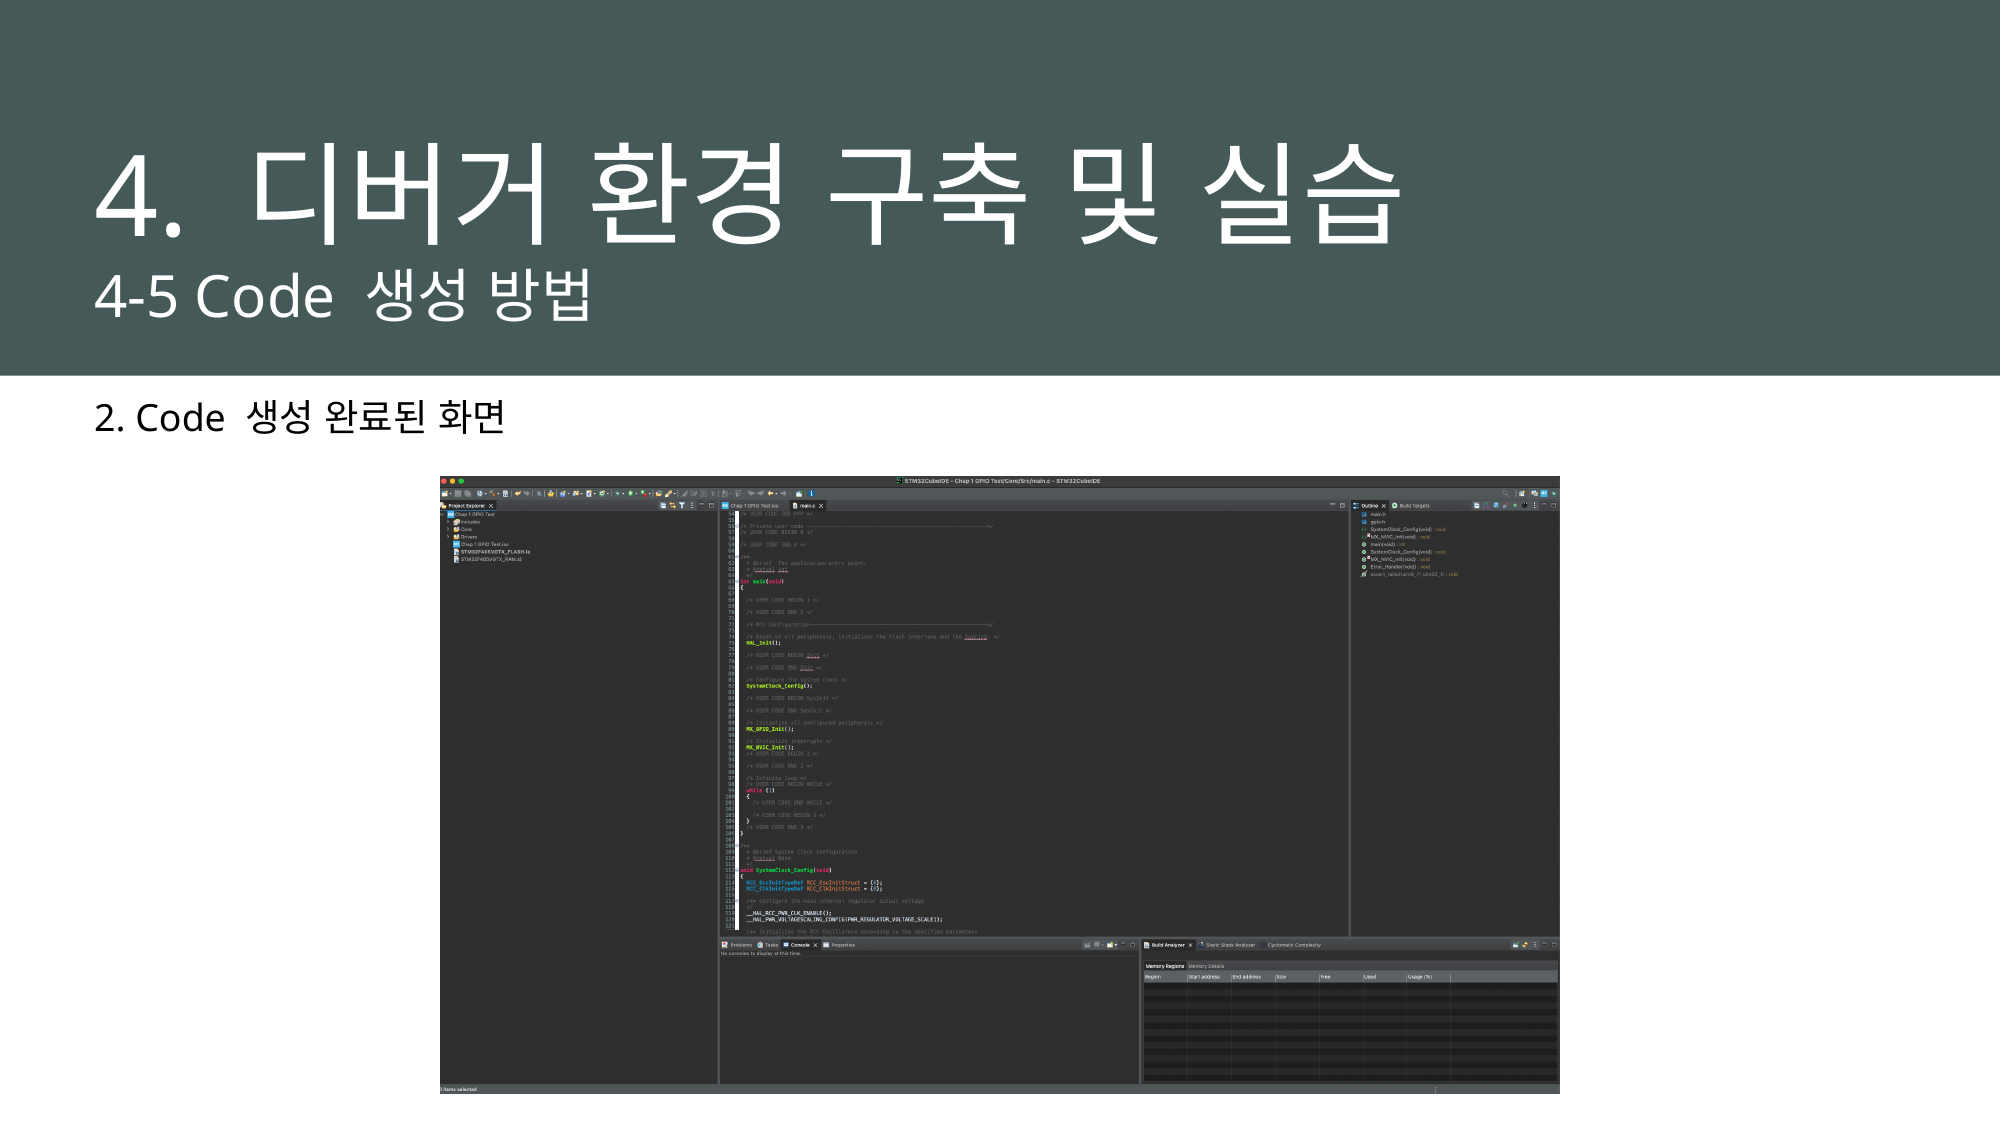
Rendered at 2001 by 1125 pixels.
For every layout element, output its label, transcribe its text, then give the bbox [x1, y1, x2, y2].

text_box 2. Code 생성 완료된 화면 [79, 386, 1829, 447]
title 4. 디버거 환경 구축 및 실습 4-5 Code 생성 방법 [79, 59, 1863, 337]
picture [440, 476, 1560, 1094]
